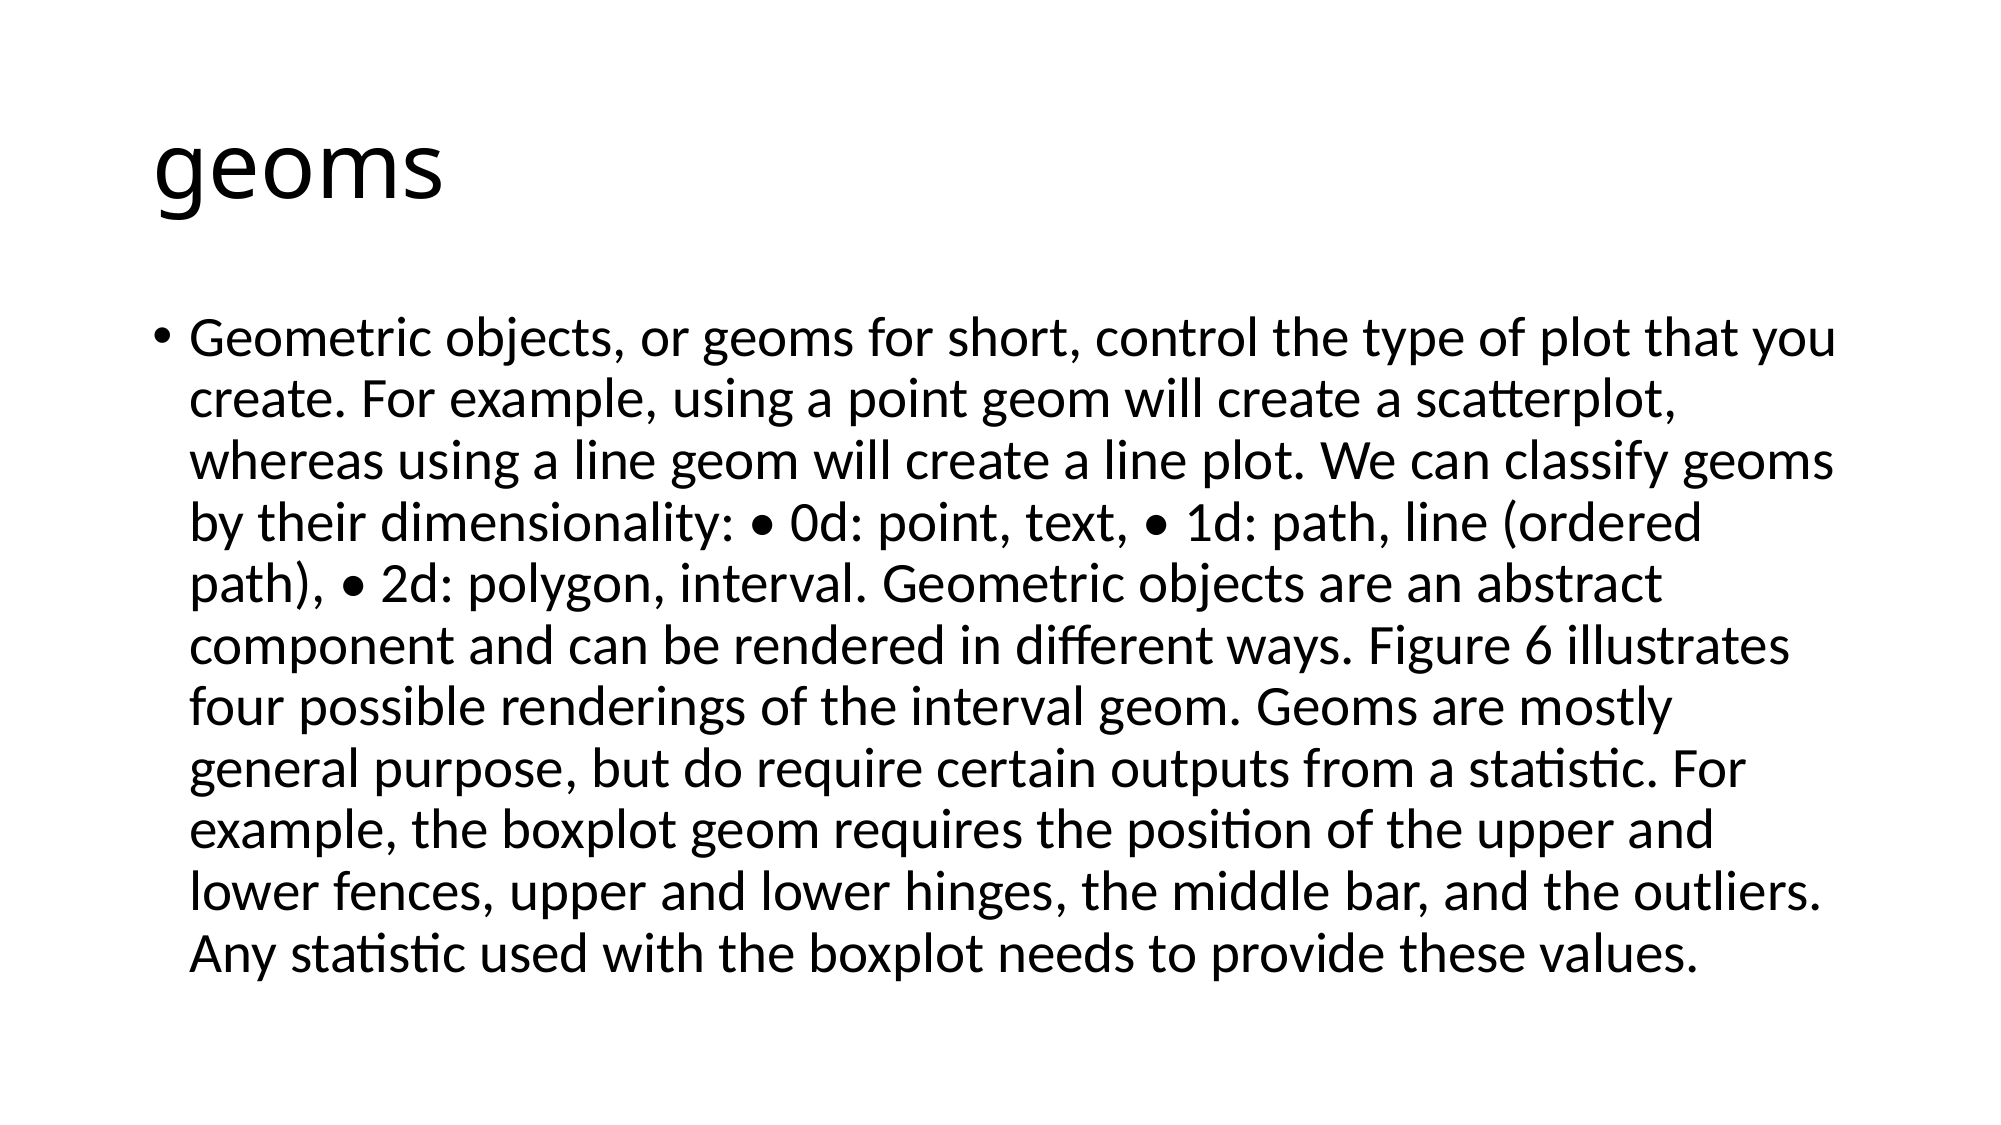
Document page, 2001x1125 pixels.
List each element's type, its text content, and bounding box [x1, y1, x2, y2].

title geoms [137, 59, 1863, 278]
list Geometric objects, or geoms for short, control the type of plot that you create. For example, using a point geom will create a scatterplot, whereas using a line geom will create a line plot. We can classify geoms by their dimensionality: • 0d: point, text, • 1d: path, line (ordered path), • 2d: polygon, interval. Geometric objects are an abstract component and can be rendered in different ways. Figure 6 illustrates four possible renderings of the interval geom. Geoms are mostly general purpose, but do require certain outputs from a statistic. For example, the boxplot geom requires the position of the upper and lower fences, upper and lower hinges, the middle bar, and the outliers. Any statistic used with the boxplot needs to provide these values. [137, 299, 1863, 1014]
